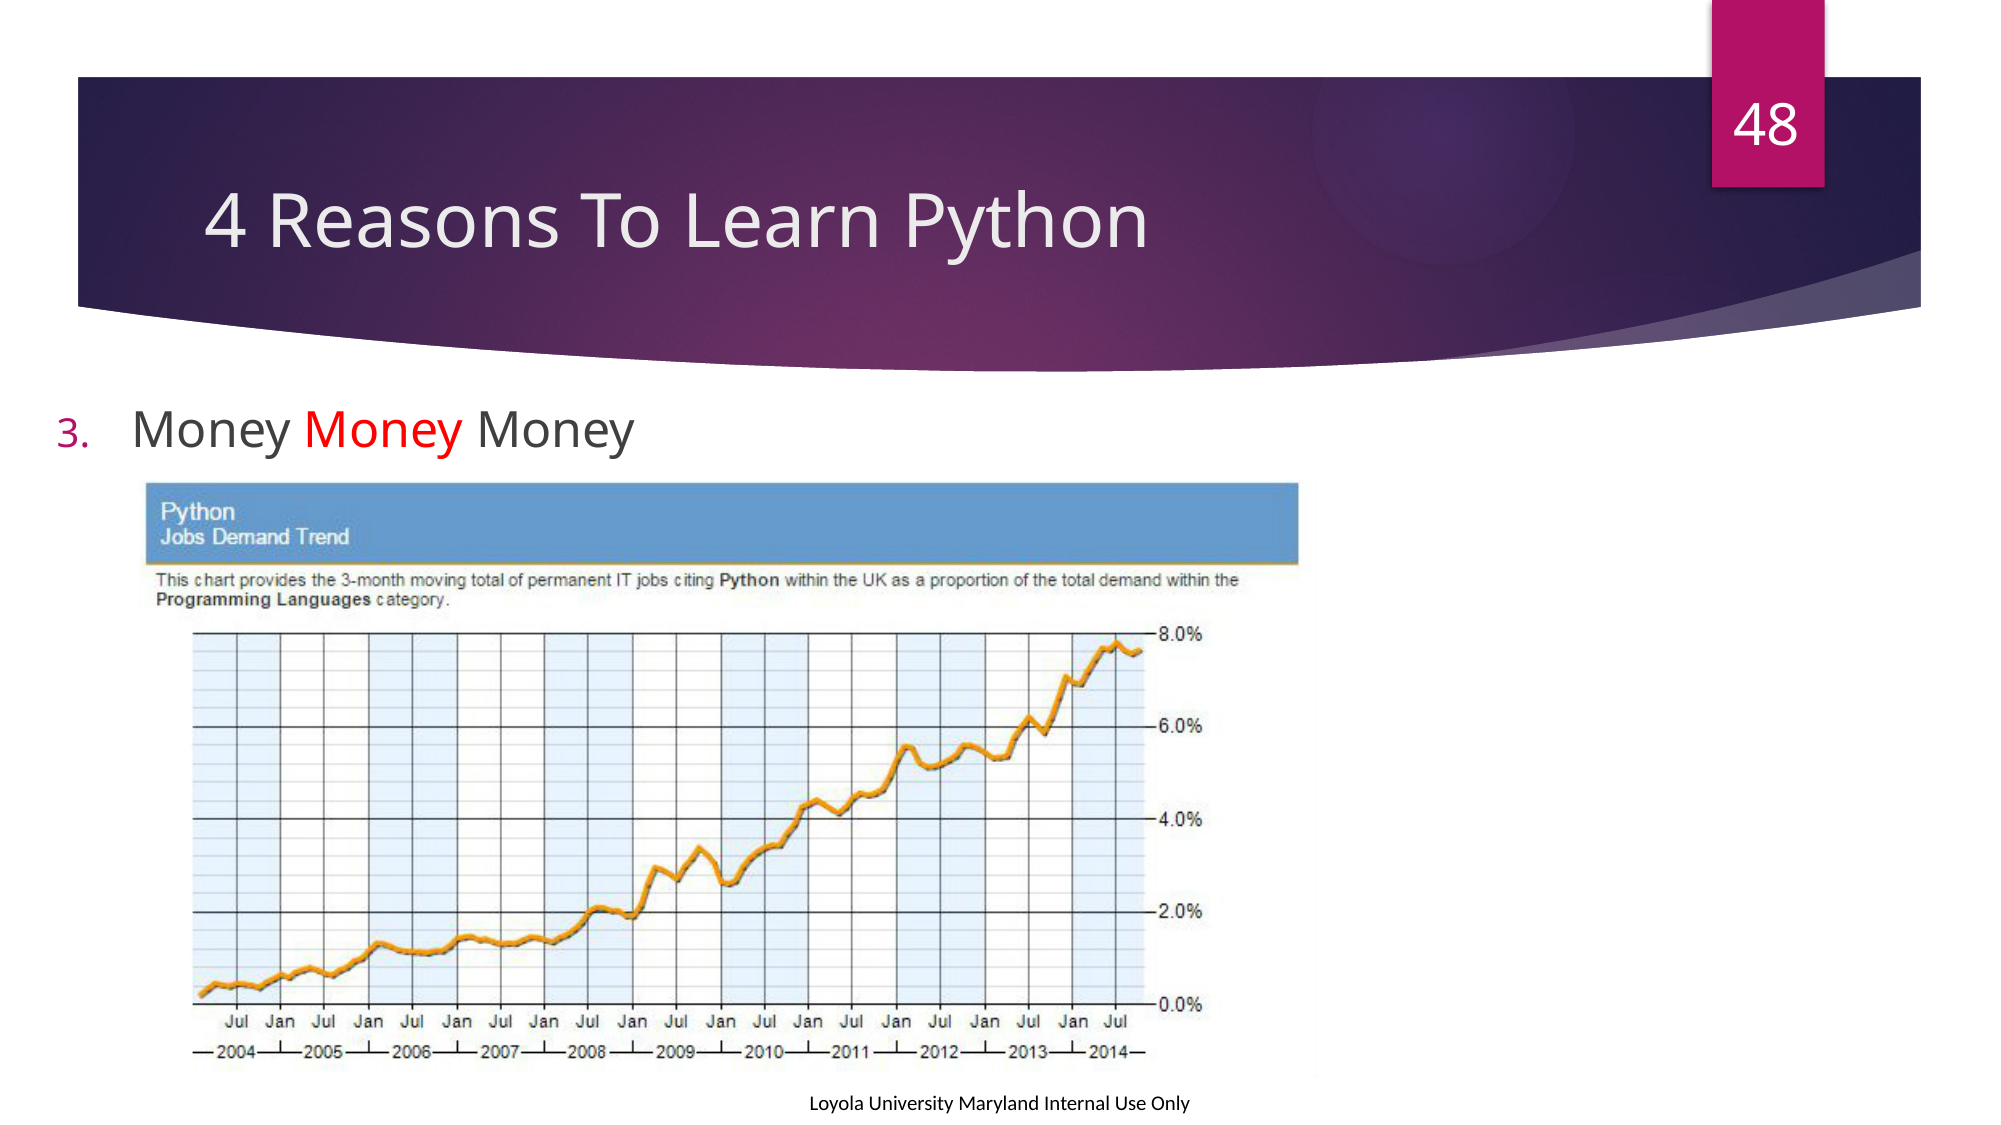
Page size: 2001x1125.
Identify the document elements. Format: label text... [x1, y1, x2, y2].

list Money Money Money [41, 389, 1967, 1090]
picture [127, 479, 1318, 1081]
slide_number 48 [1698, 48, 1836, 175]
title 4 Reasons To Learn Python [189, 159, 1627, 276]
